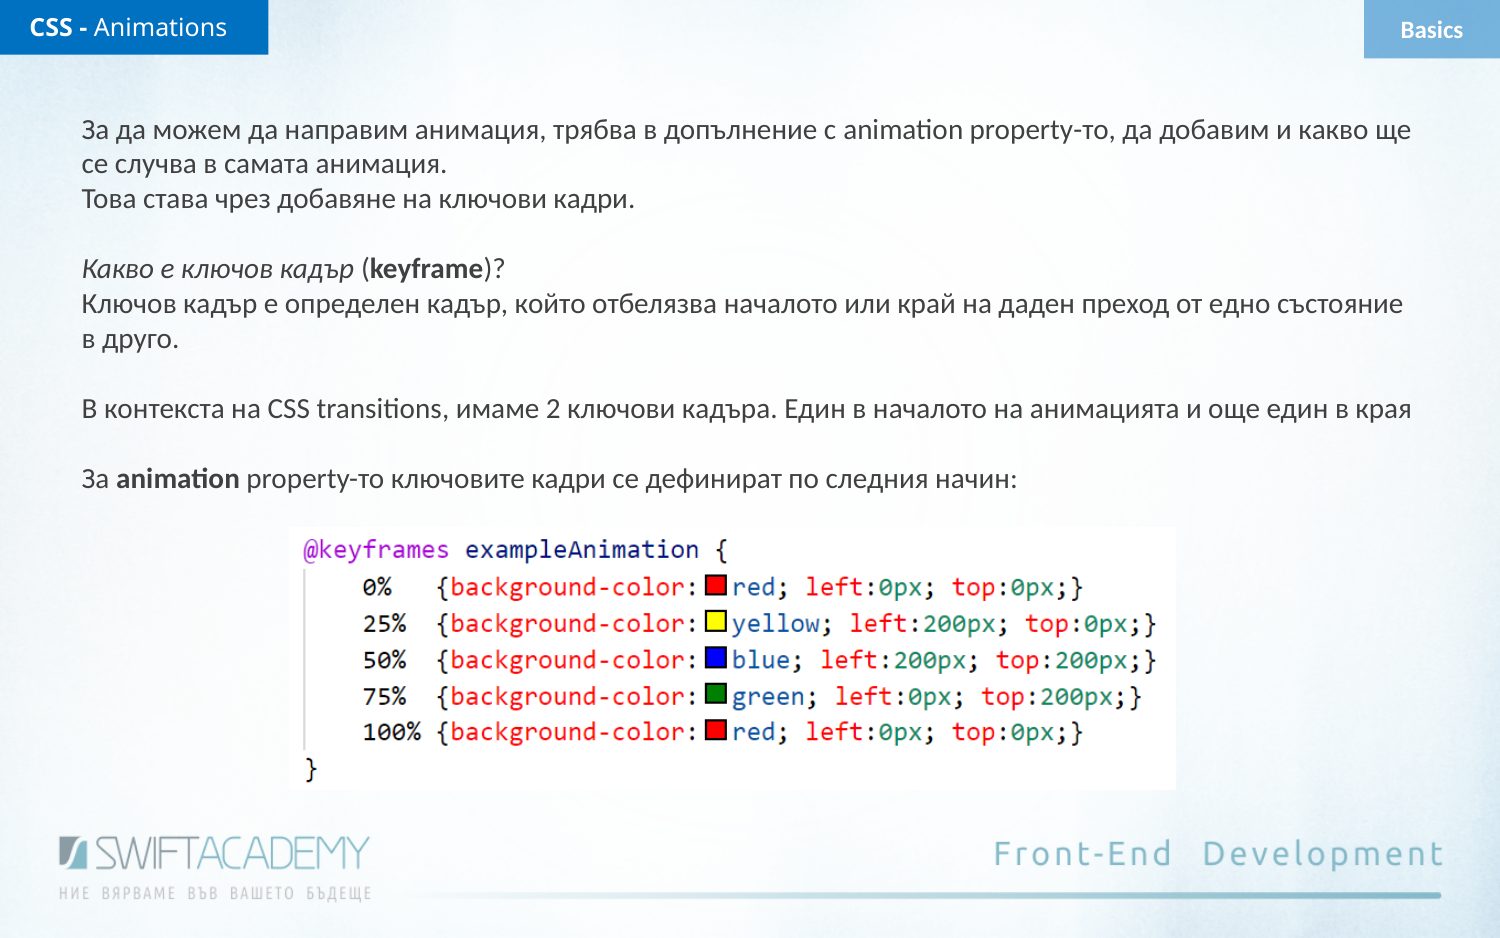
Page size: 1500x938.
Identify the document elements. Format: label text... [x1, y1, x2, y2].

picture [289, 527, 1176, 791]
text_box [1363, 0, 1500, 59]
text_box За да можем да направим анимация, трябва в допълнение с animation property-то, да добавим и какво ще се случва в самата анимация. Това става чрез добавяне на ключови кадри. Какво е ключов кадър (keyframe)? Ключов кадър е определен кадър, който отбелязва началото или край на даден преход от едно състояние в друго. В контекста на CSS transitions, имаме 2 ключови кадъра. Един в началото на анимацията и още един в края За animation property-то ключовите кадри се дефинират по следния начин: [66, 102, 1436, 502]
text_box [0, 0, 269, 56]
text_box Basics [1364, 6, 1500, 52]
text_box CSS - Animations [14, 4, 269, 49]
